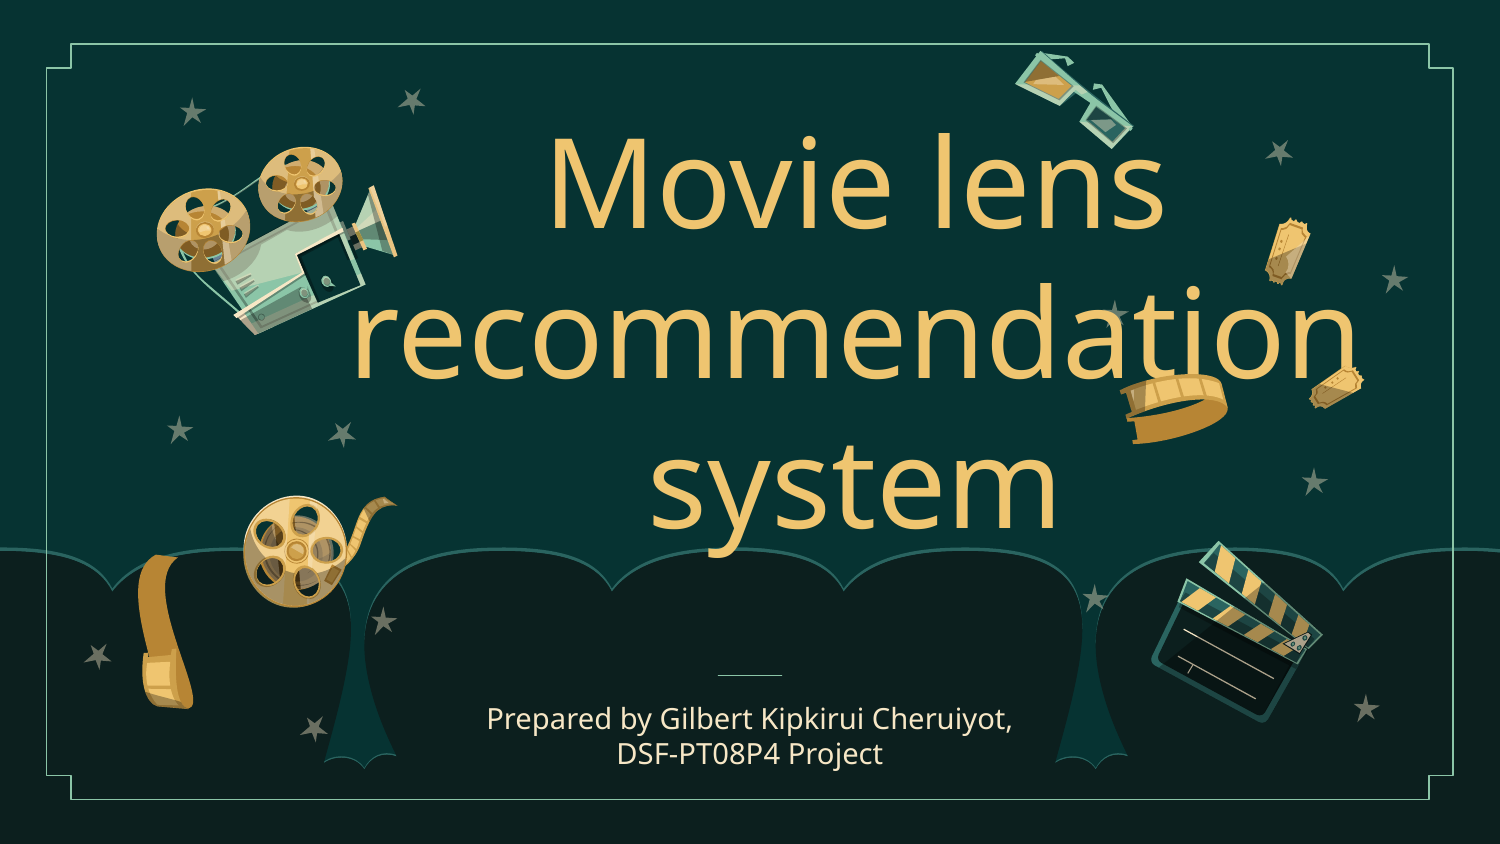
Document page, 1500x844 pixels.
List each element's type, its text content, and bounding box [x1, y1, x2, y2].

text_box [1119, 373, 1232, 445]
title Movie lens recommendation system [296, 88, 1416, 686]
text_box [151, 146, 398, 336]
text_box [1150, 540, 1324, 724]
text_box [241, 495, 398, 608]
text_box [1264, 217, 1311, 286]
subtitle Prepared by Gilbert Kipkirui Cheruiyot, DSF-PT08P4 Project [440, 686, 1060, 756]
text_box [1308, 365, 1365, 409]
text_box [1014, 50, 1135, 150]
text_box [111, 554, 214, 710]
